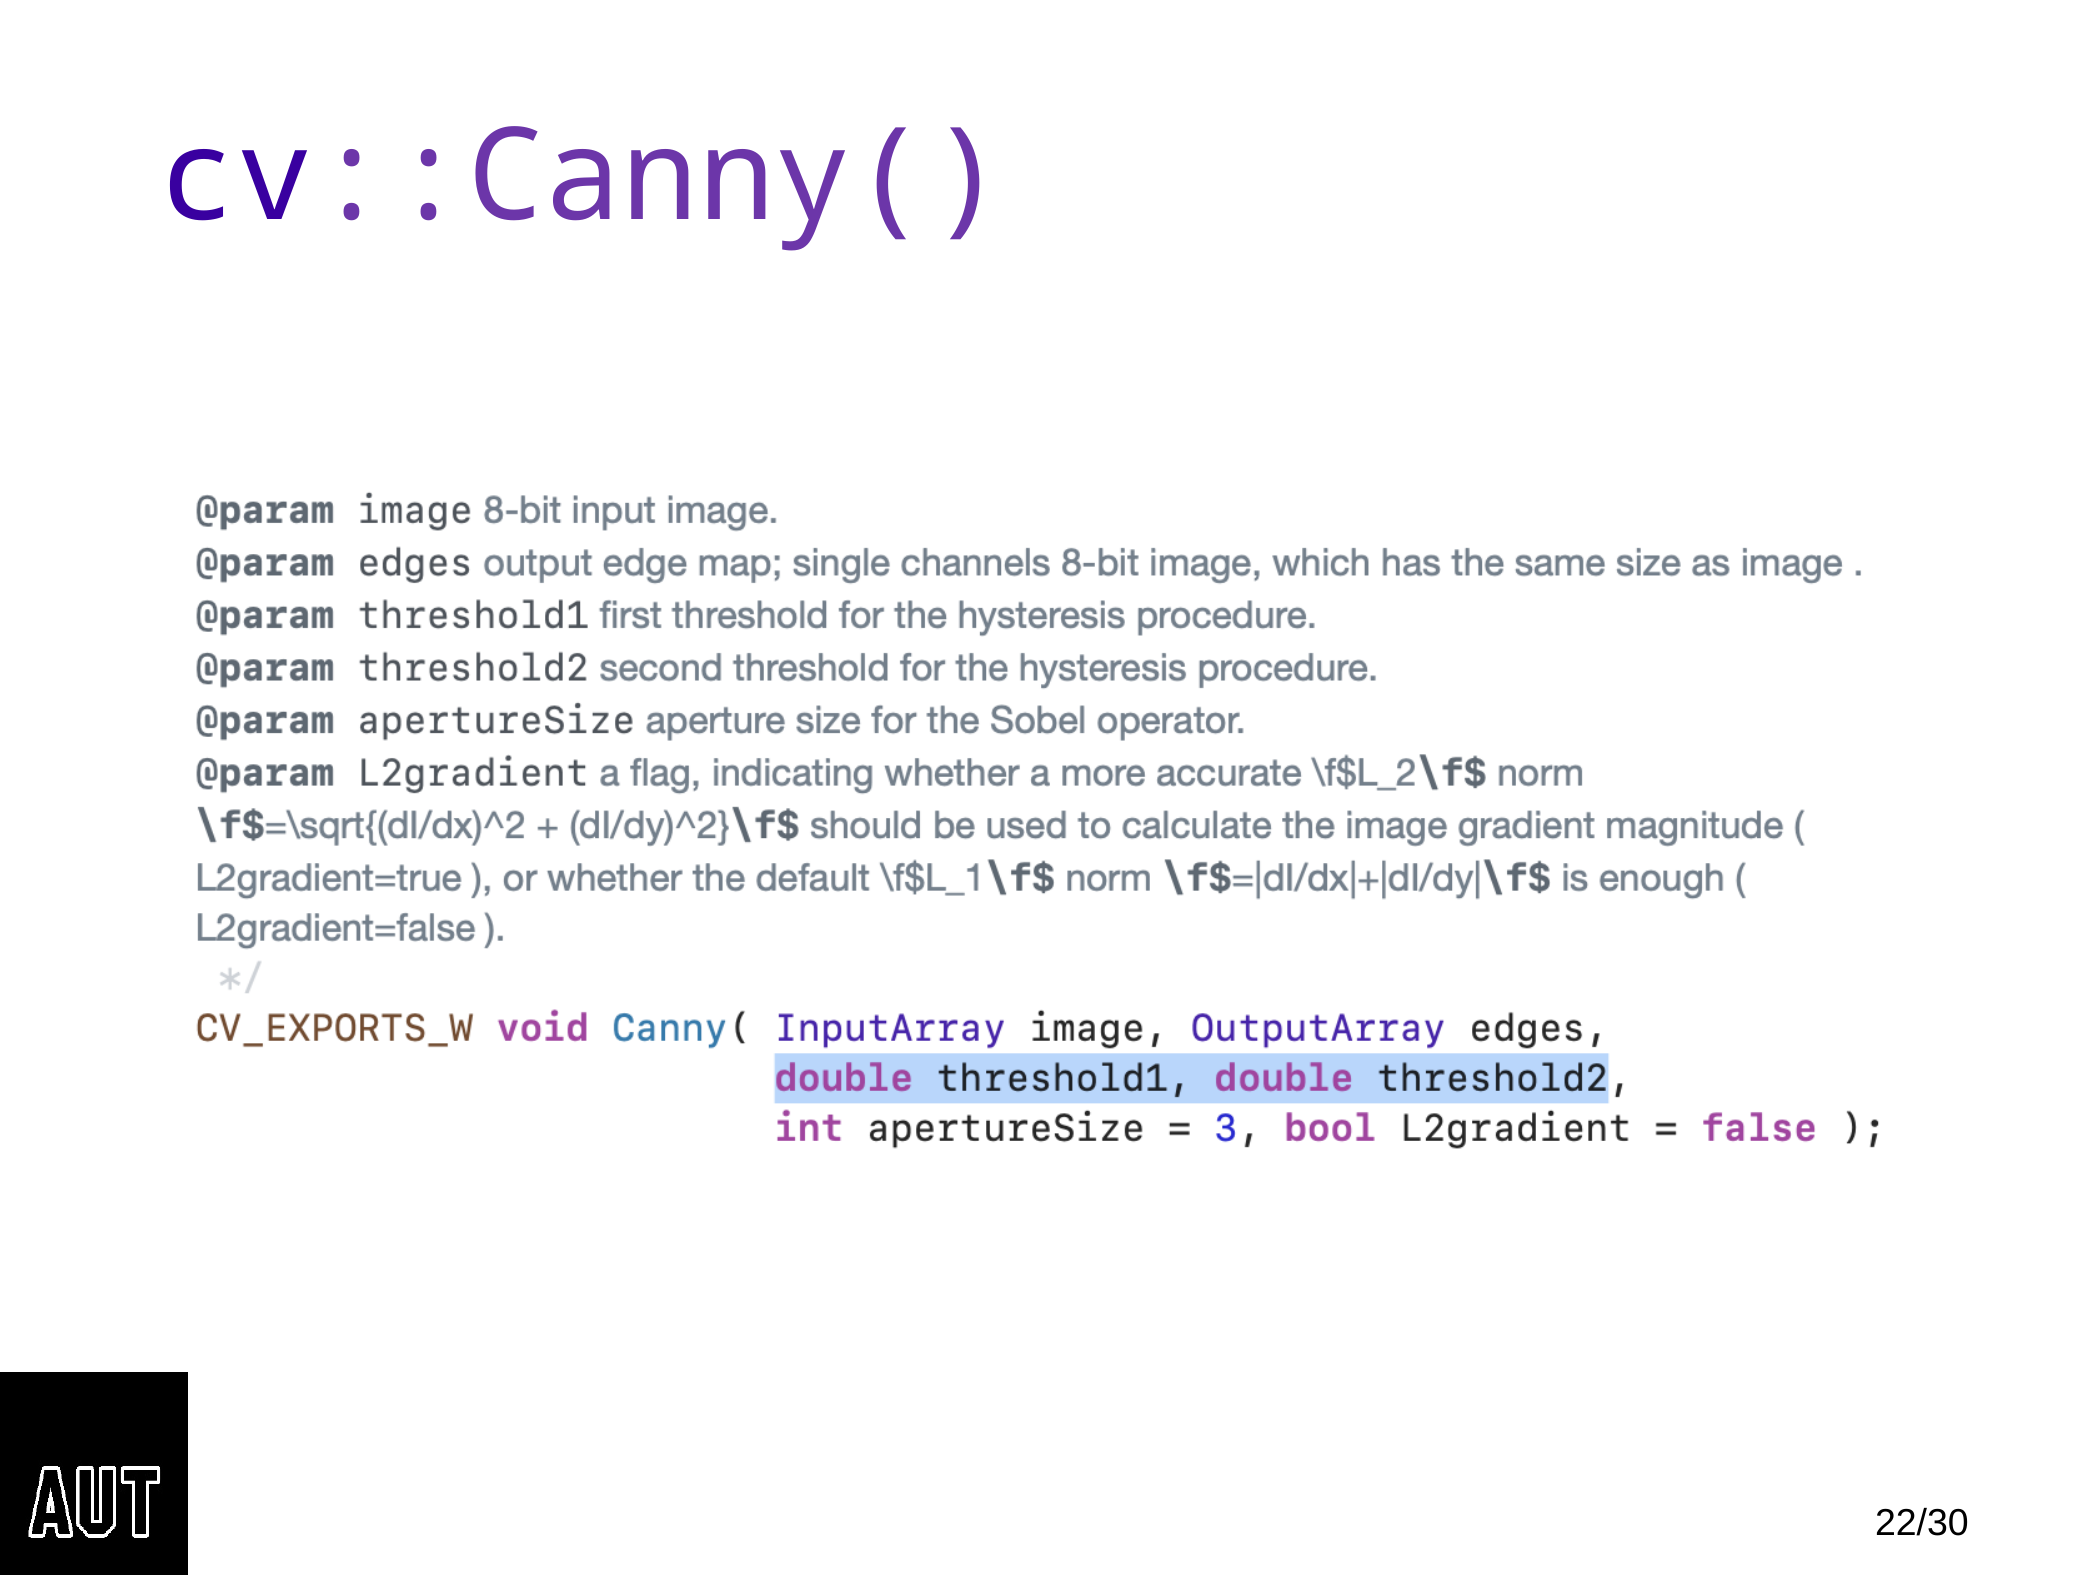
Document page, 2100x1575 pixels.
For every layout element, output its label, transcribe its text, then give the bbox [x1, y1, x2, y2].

picture [178, 468, 1922, 1166]
title cv::Canny() [144, 83, 1956, 273]
picture [0, 1372, 188, 1575]
